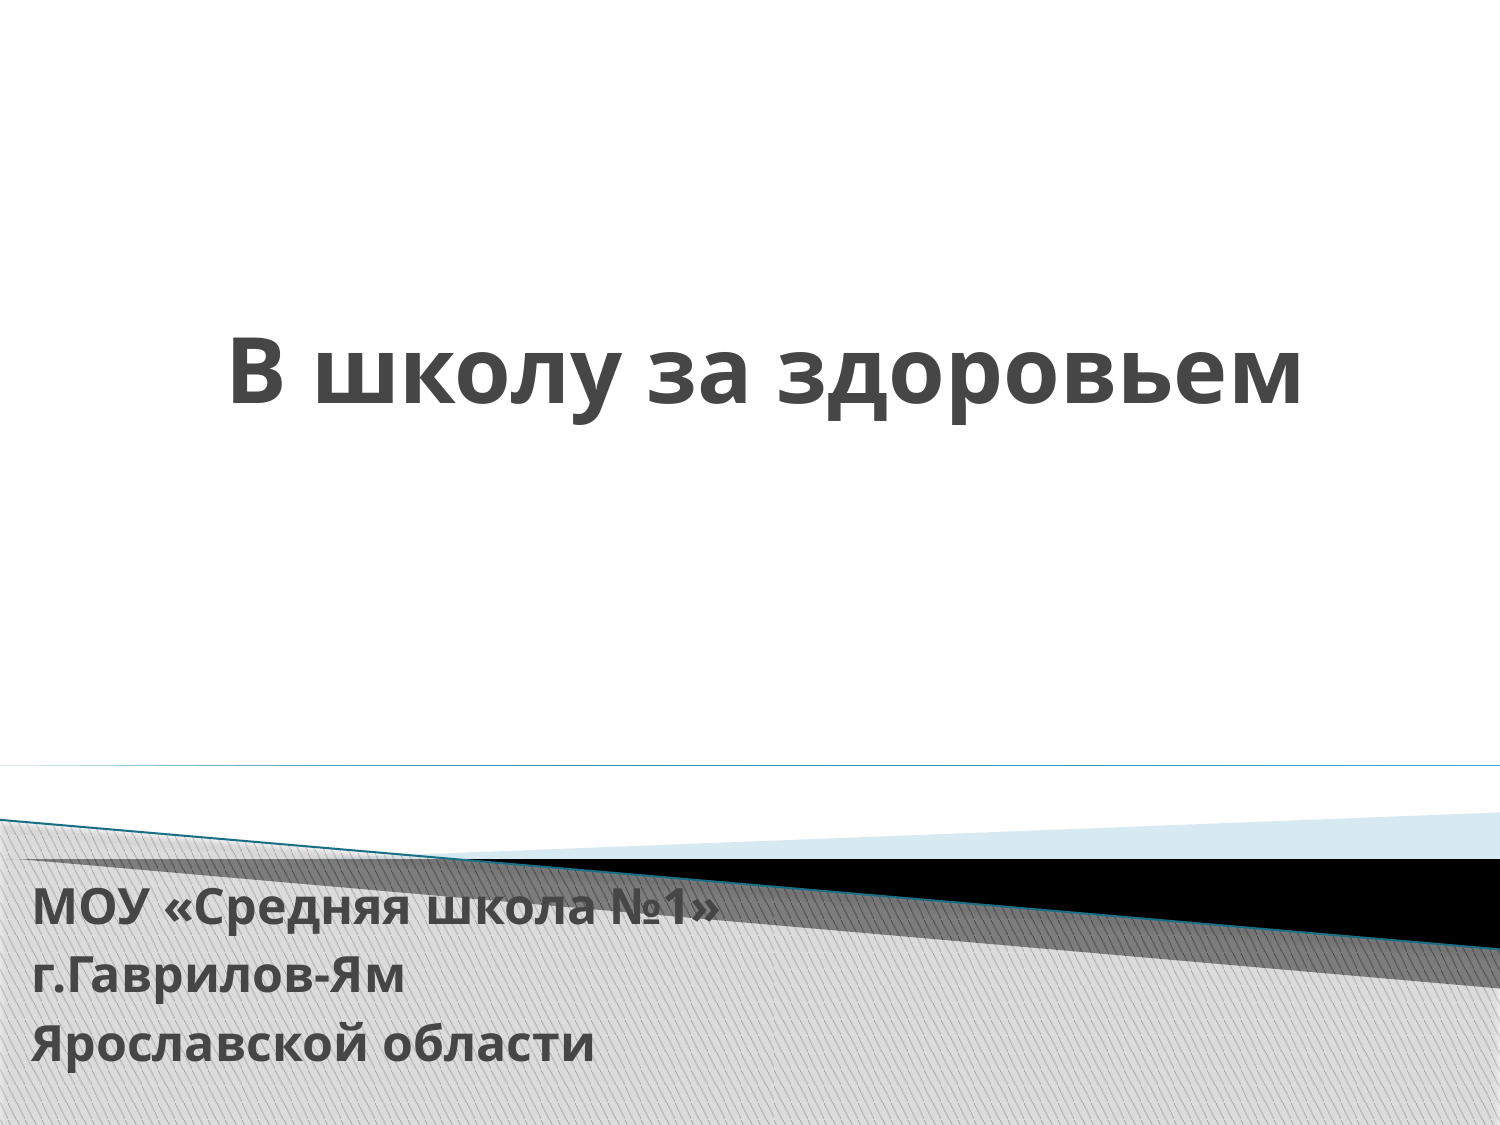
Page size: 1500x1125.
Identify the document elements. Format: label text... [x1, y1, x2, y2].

picture [5, 859, 511, 866]
subtitle МОУ «Средняя школа №1» г.Гаврилов-Ям Ярославской области [23, 866, 1074, 1125]
picture [1074, 914, 1500, 989]
title В школу за здоровьем [128, 35, 1404, 539]
